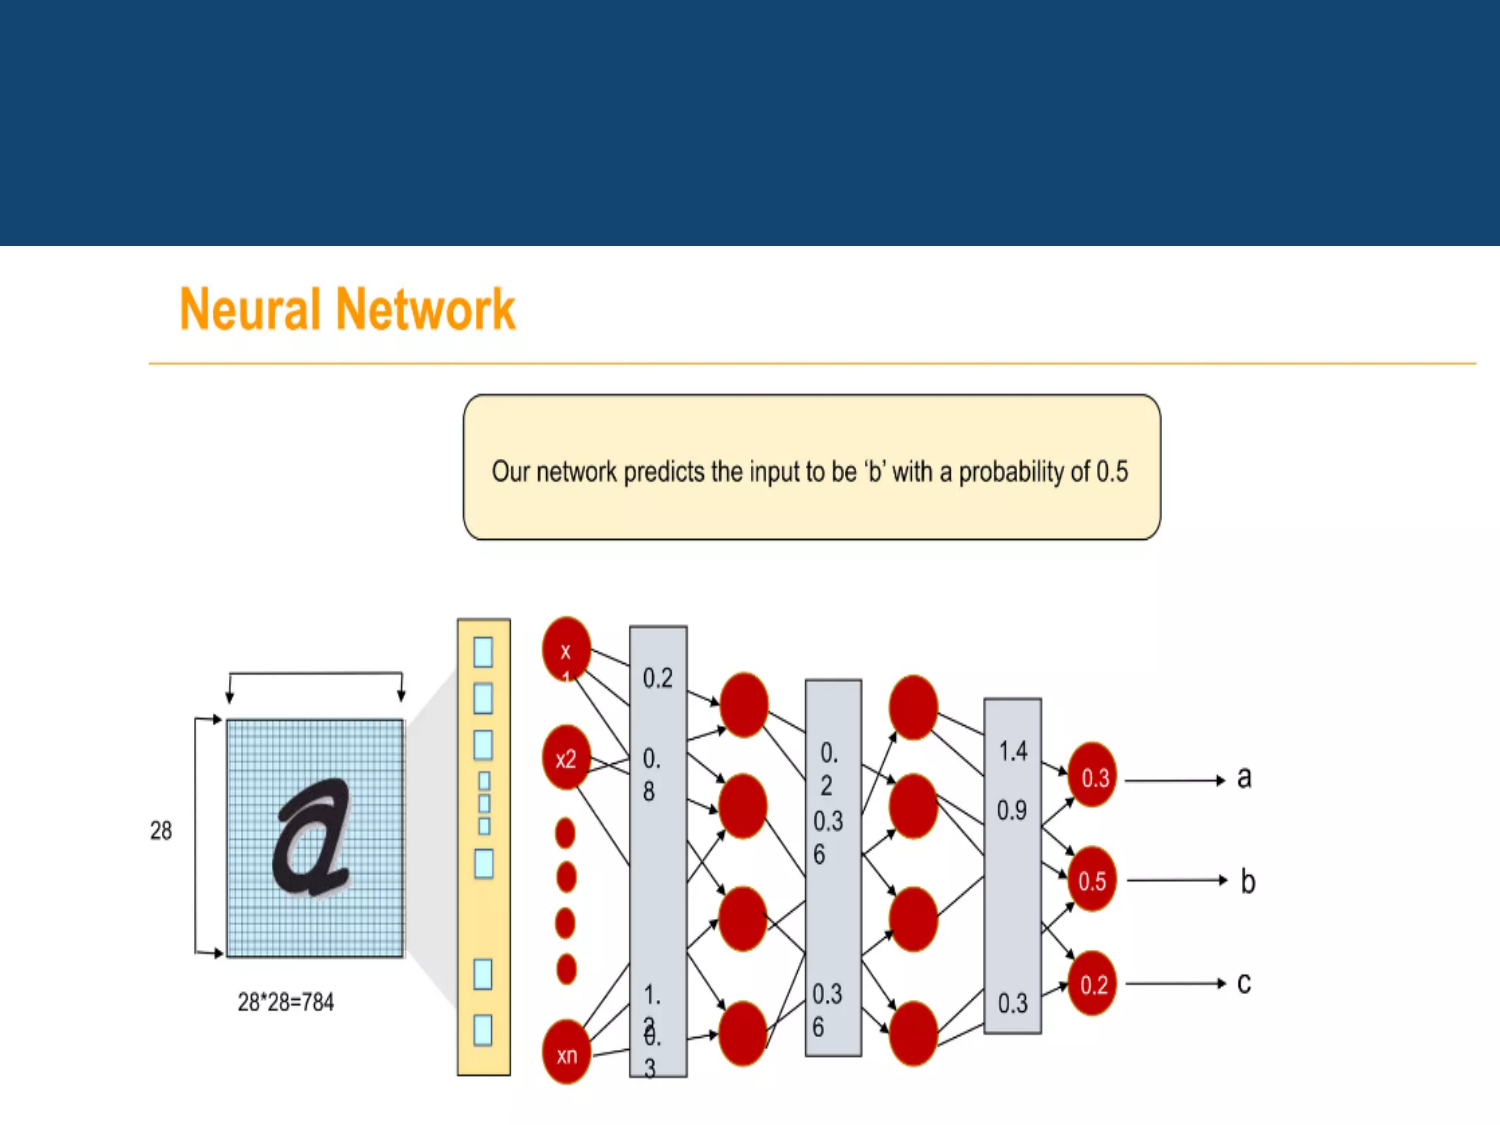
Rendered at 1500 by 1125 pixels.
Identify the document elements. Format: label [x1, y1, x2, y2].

picture [0, 245, 1500, 1125]
